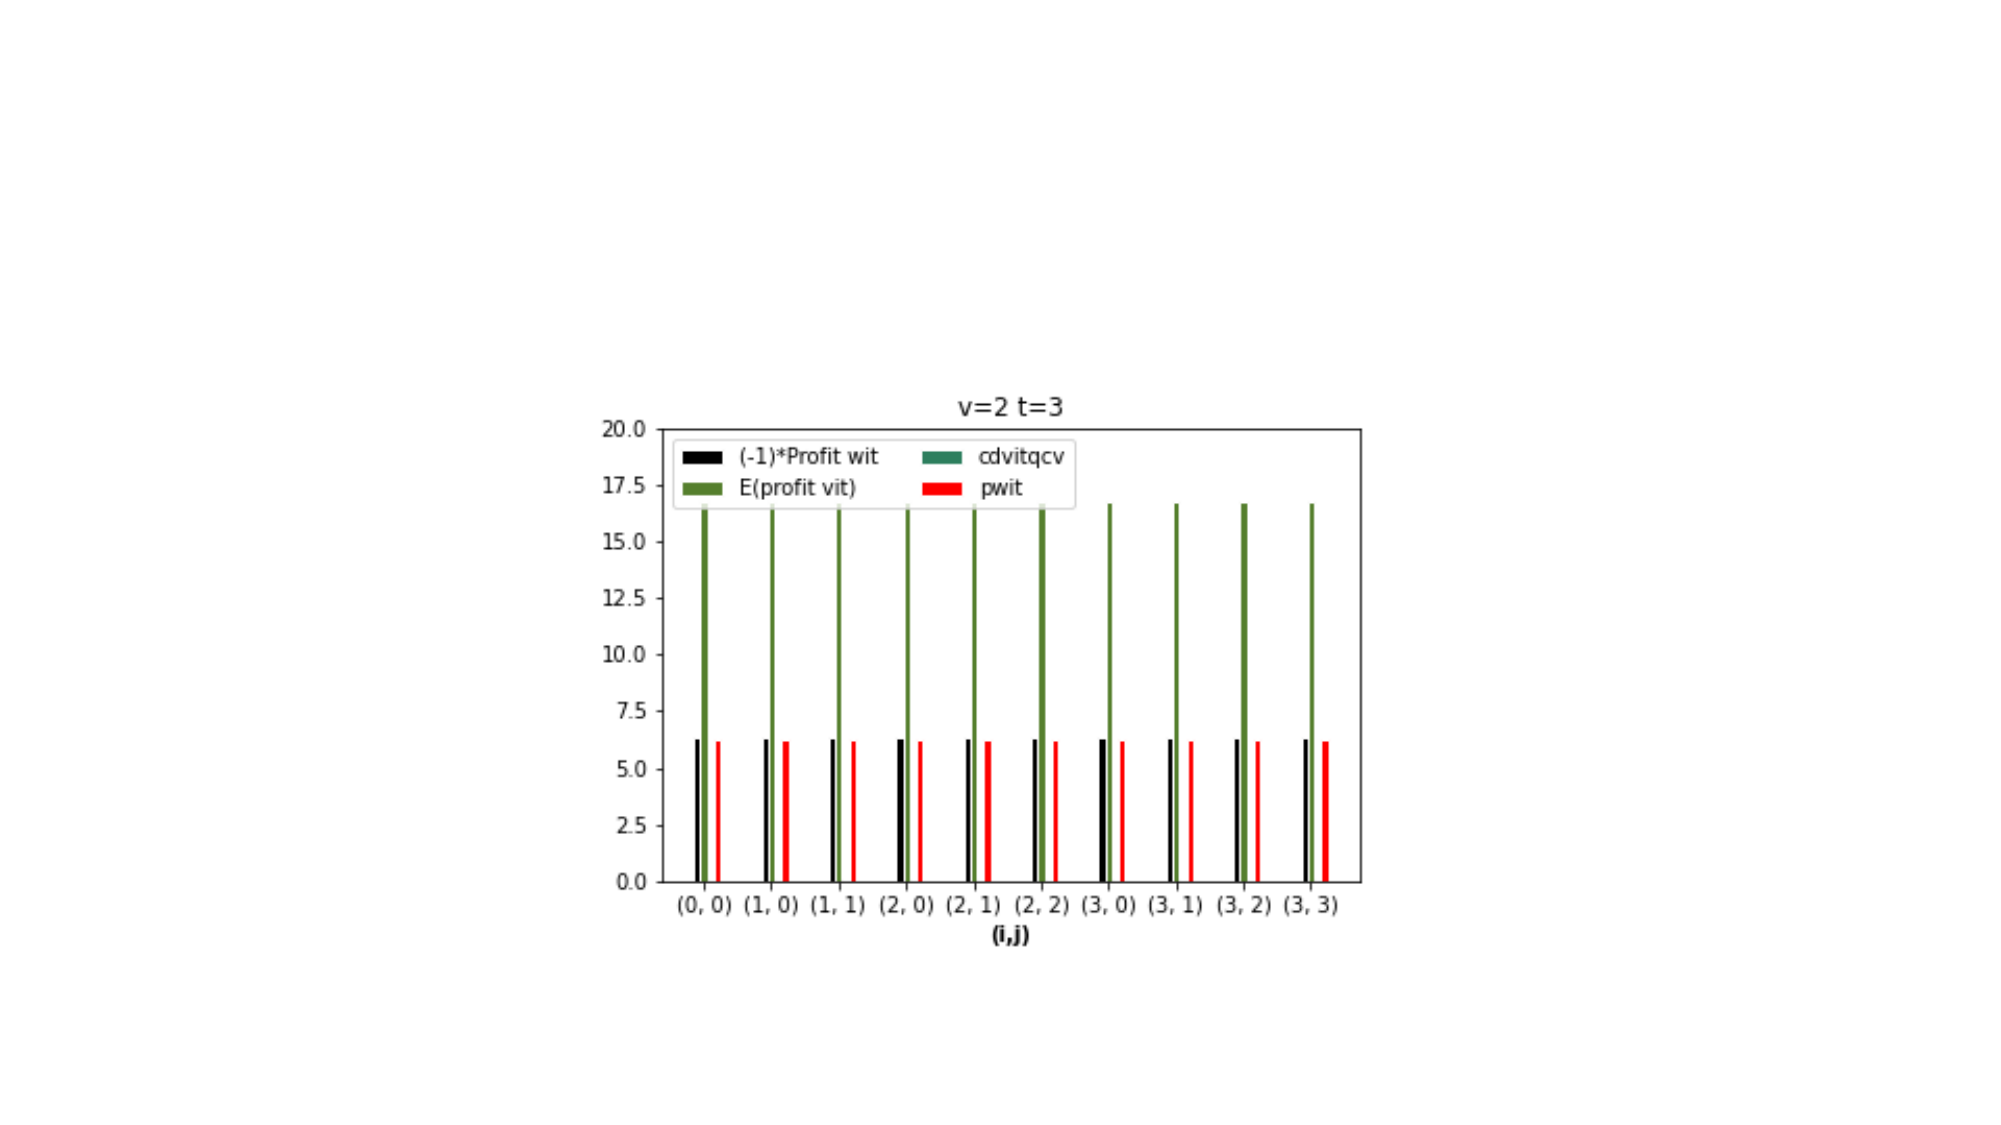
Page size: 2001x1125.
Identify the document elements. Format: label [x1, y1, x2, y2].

list [549, 356, 1450, 957]
